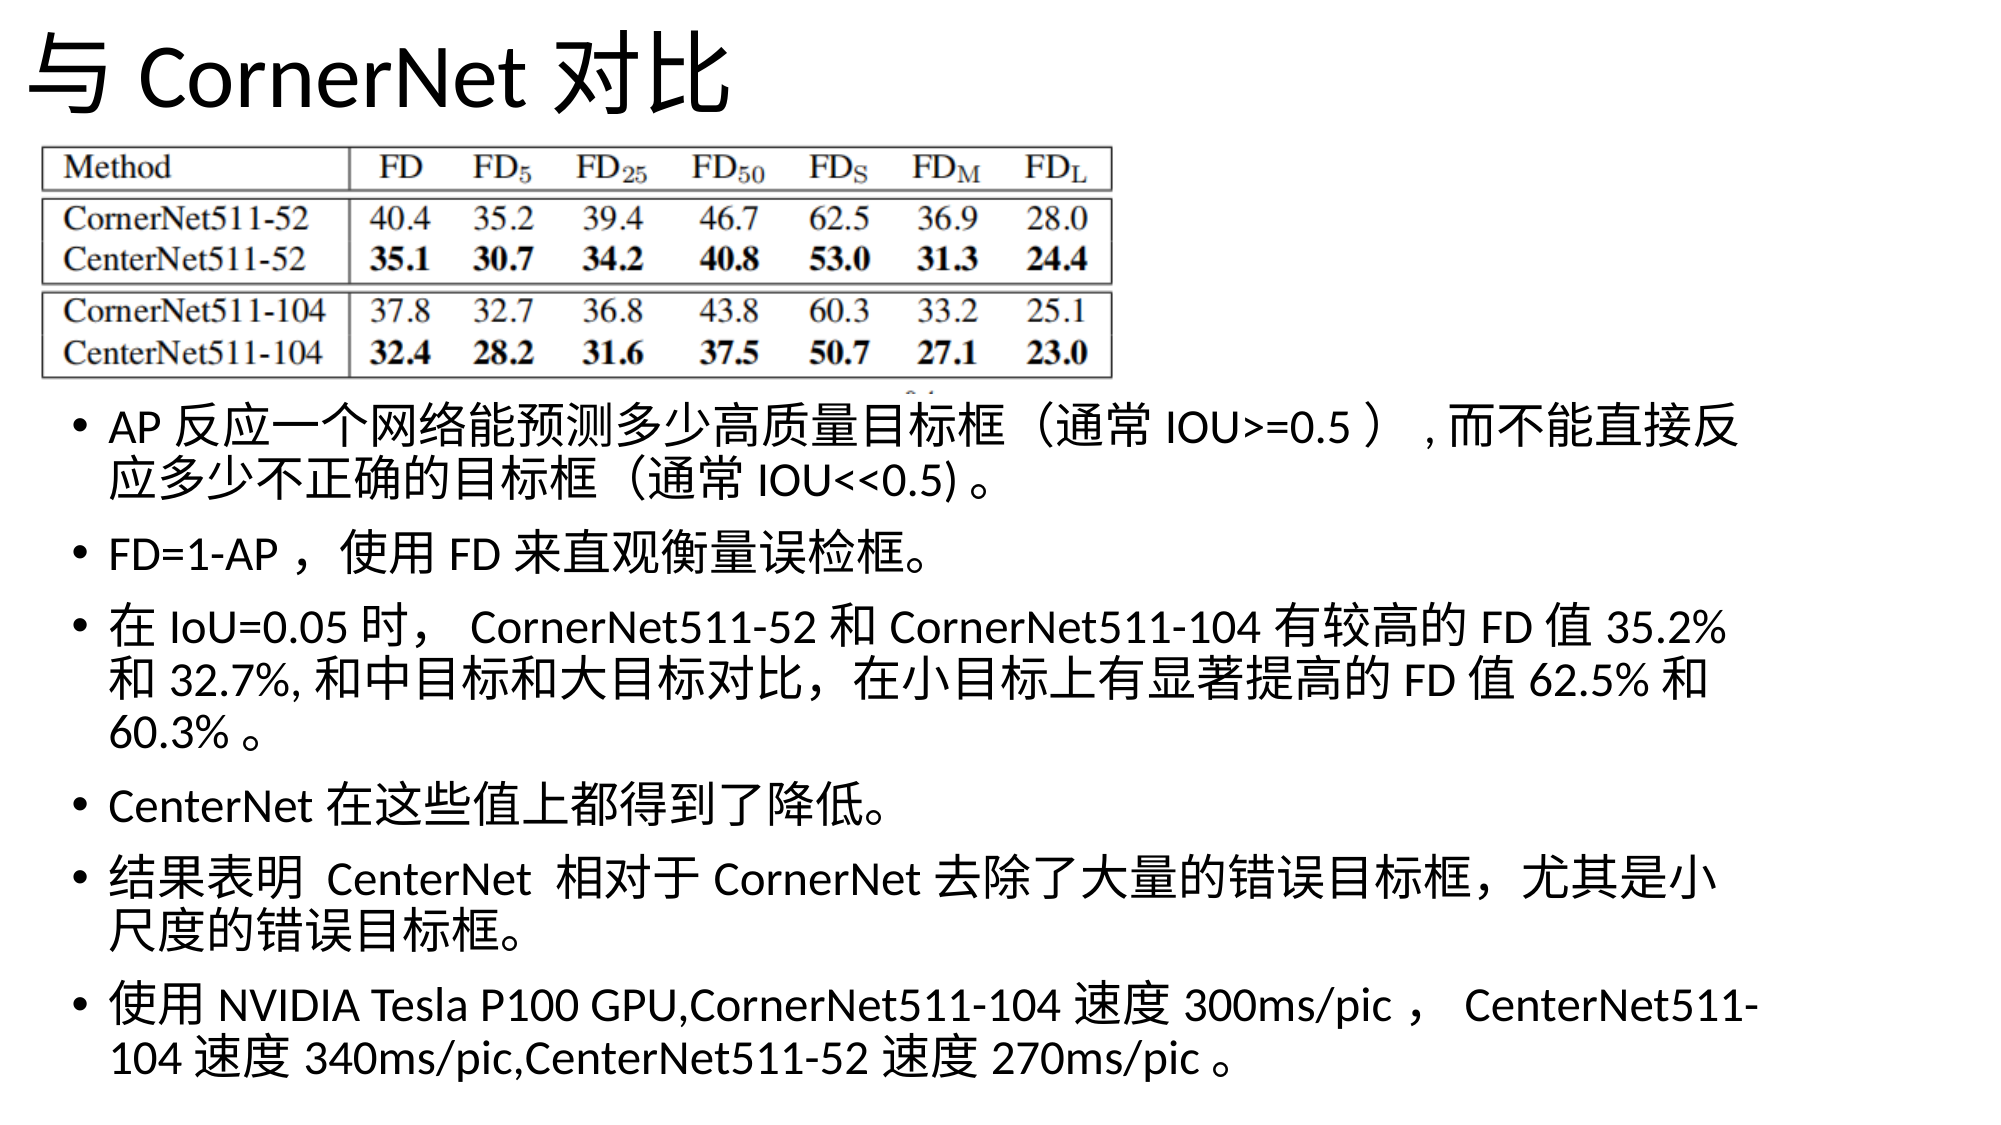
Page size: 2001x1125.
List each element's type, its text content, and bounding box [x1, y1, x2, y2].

list AP反应一个网络能预测多少高质量目标框（通常IOU>=0.5）,而不能直接反应多少不正确的目标框（通常IOU<<0.5)。 FD=1-AP，使用FD来直观衡量误检框。 在IoU=0.05时，CornerNet511-52和CornerNet511-104有较高的FD值35.2%和32.7%,和中目标和大目标对比，在小目标上有显著提高的FD值62.5%和60.3%。 CenterNet在这些值上都得到了降低。 结果表明 CenterNet 相对于CornerNet去除了大量的错误目标框，尤其是小尺度的错误目标框。 使用NVIDIA Tesla P100 GPU,CornerNet511-104速度300ms/pic，CenterNet511-104速度340ms/pic,CenterNet511-52速度270ms/pic。 [56, 393, 1782, 1108]
picture [9, 114, 1130, 394]
title 与CornerNet对比 [9, 5, 1121, 114]
